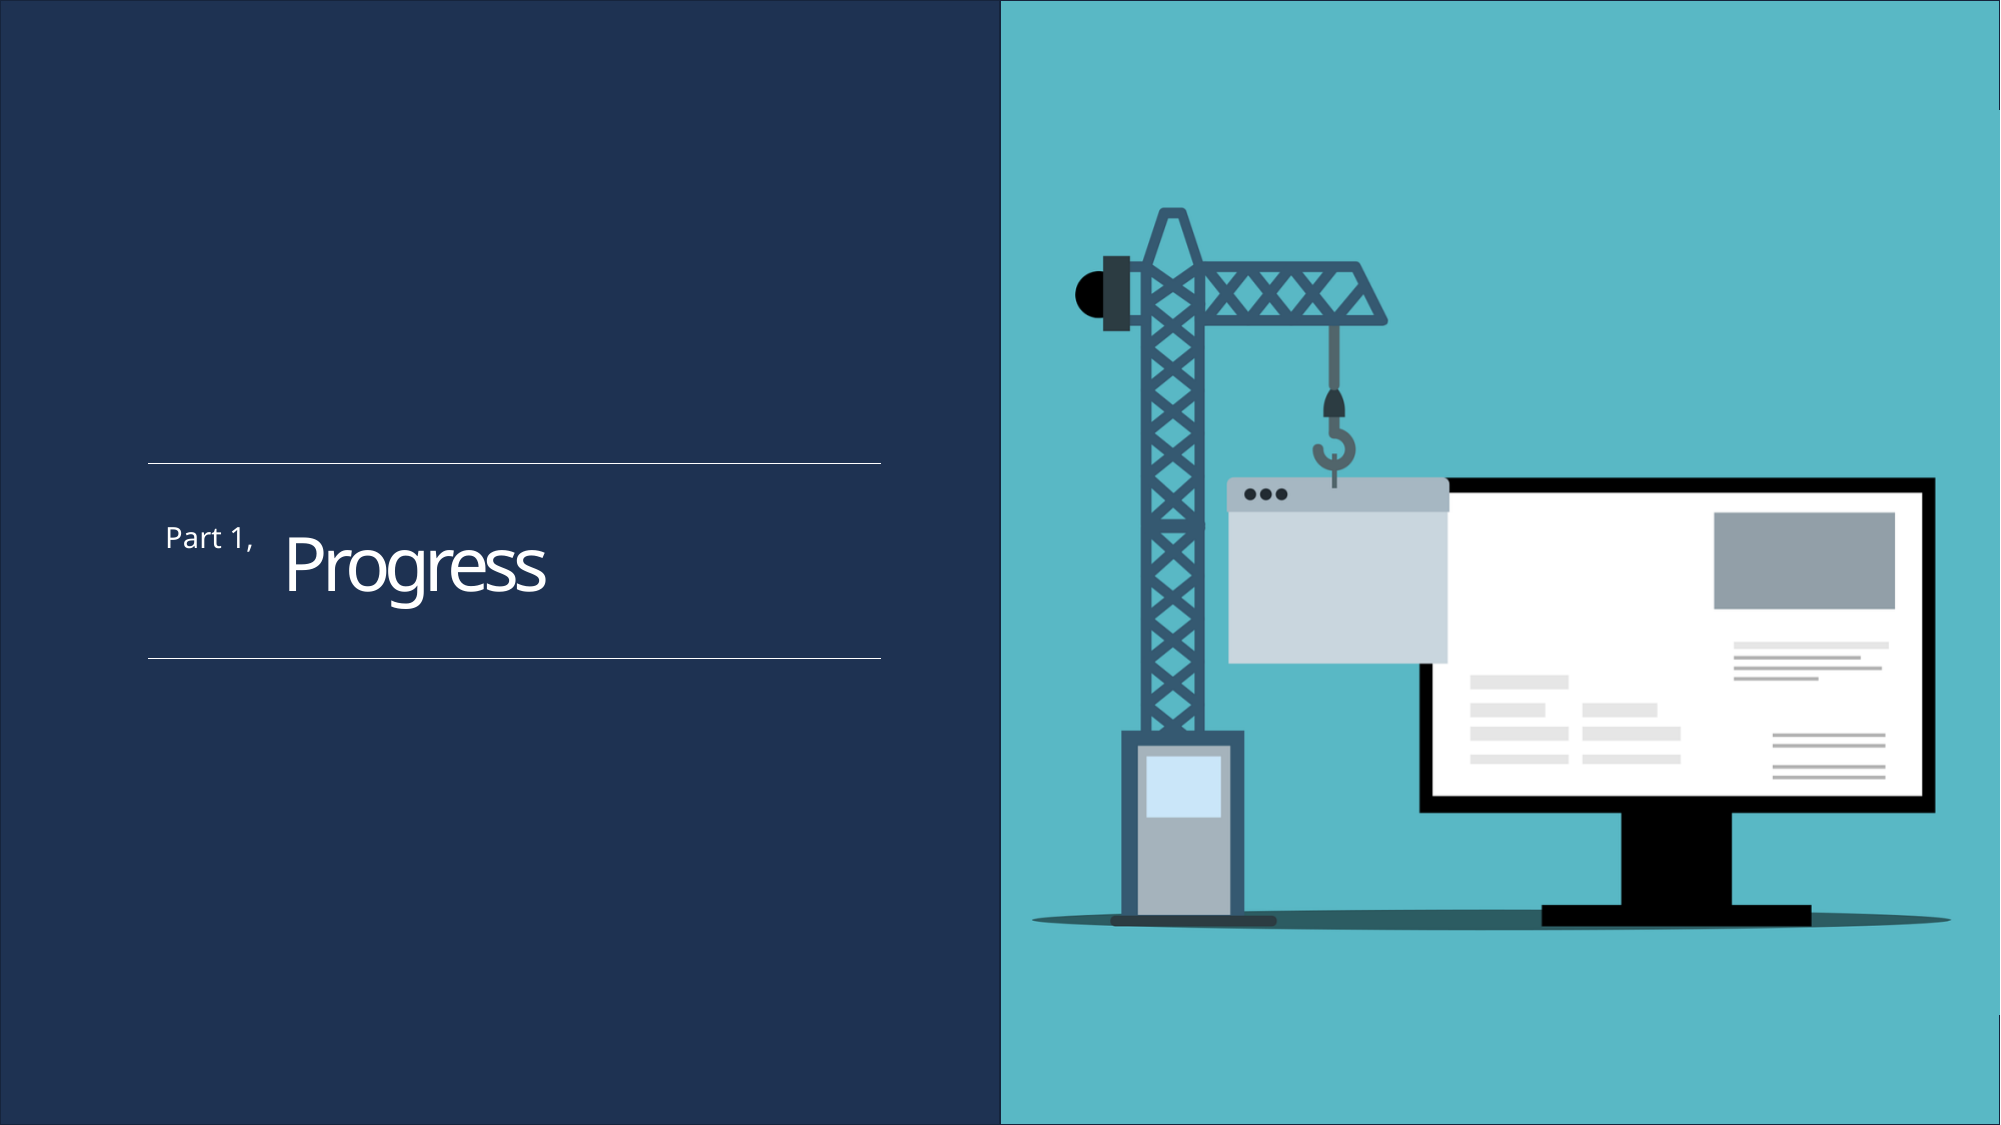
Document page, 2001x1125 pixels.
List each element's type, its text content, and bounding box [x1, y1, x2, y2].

text_box Progress [268, 509, 565, 615]
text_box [947, 0, 2000, 1125]
text_box Part 1, [150, 511, 277, 562]
text_box [0, 0, 947, 1125]
